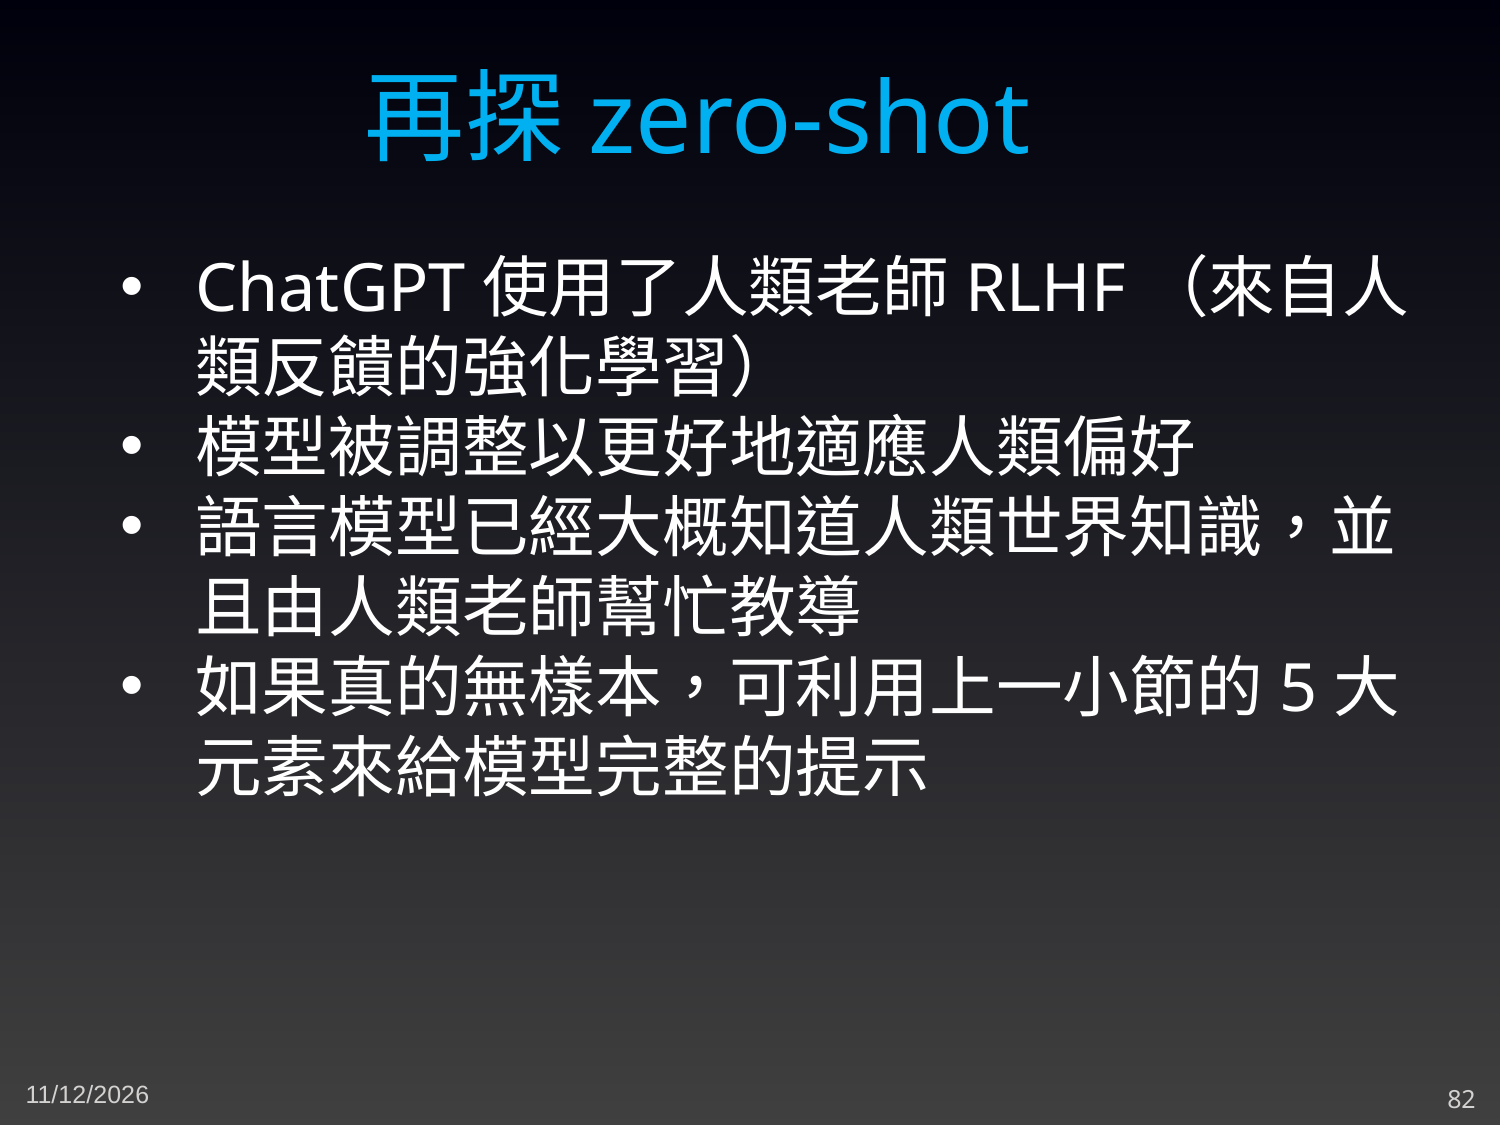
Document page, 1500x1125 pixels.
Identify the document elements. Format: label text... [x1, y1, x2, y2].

text_box 再探zero-shot [349, 26, 1311, 189]
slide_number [10, 1075, 411, 1117]
slide_number 82 [1340, 1075, 1491, 1117]
text_box ChatGPT使用了人類老師RLHF（來自人類反饋的強化學習） 模型被調整以更好地適應人類偏好 語言模型已經大概知道人類世界知識，並且由人類老師幫忙教導 如果真的無樣本，可利用上一小節的5大元素來給模型完整的提示 [105, 237, 1456, 812]
